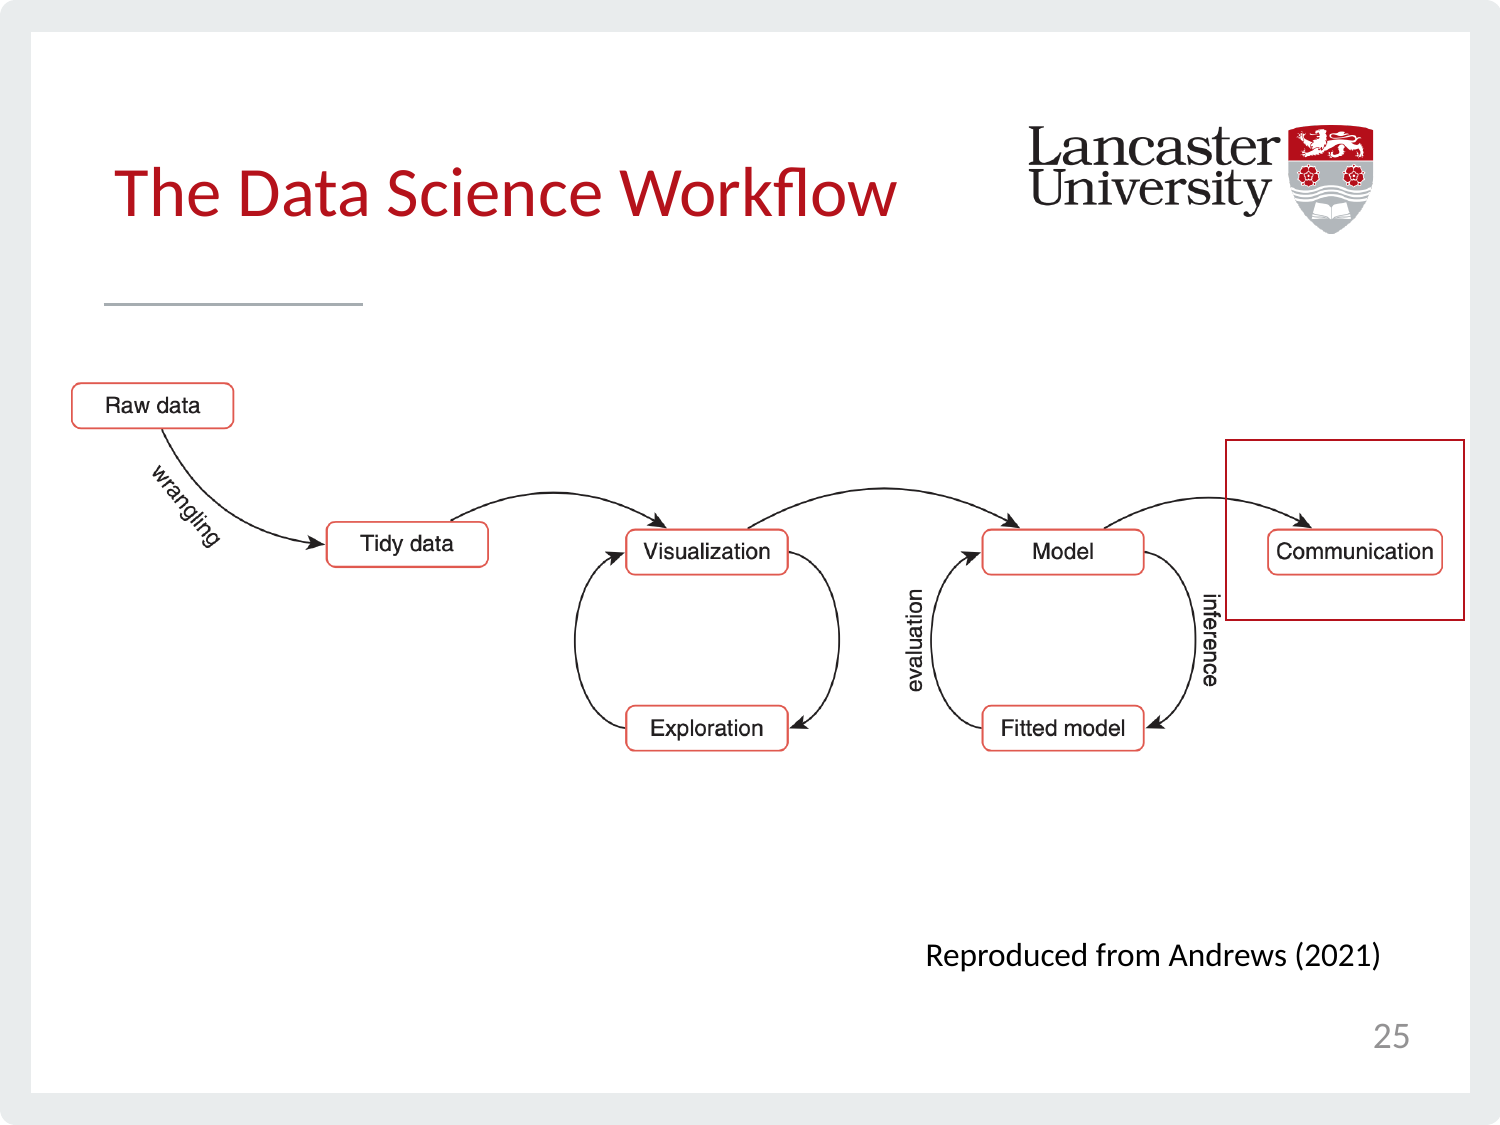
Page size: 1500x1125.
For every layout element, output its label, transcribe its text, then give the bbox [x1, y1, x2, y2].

picture [41, 358, 1459, 771]
text_box [1459, 439, 1465, 621]
list Reproduced from Andrews (2021) [103, 771, 1397, 1002]
title The Data Science Workflow [99, 109, 976, 278]
slide_number 25 [975, 1003, 1426, 1064]
